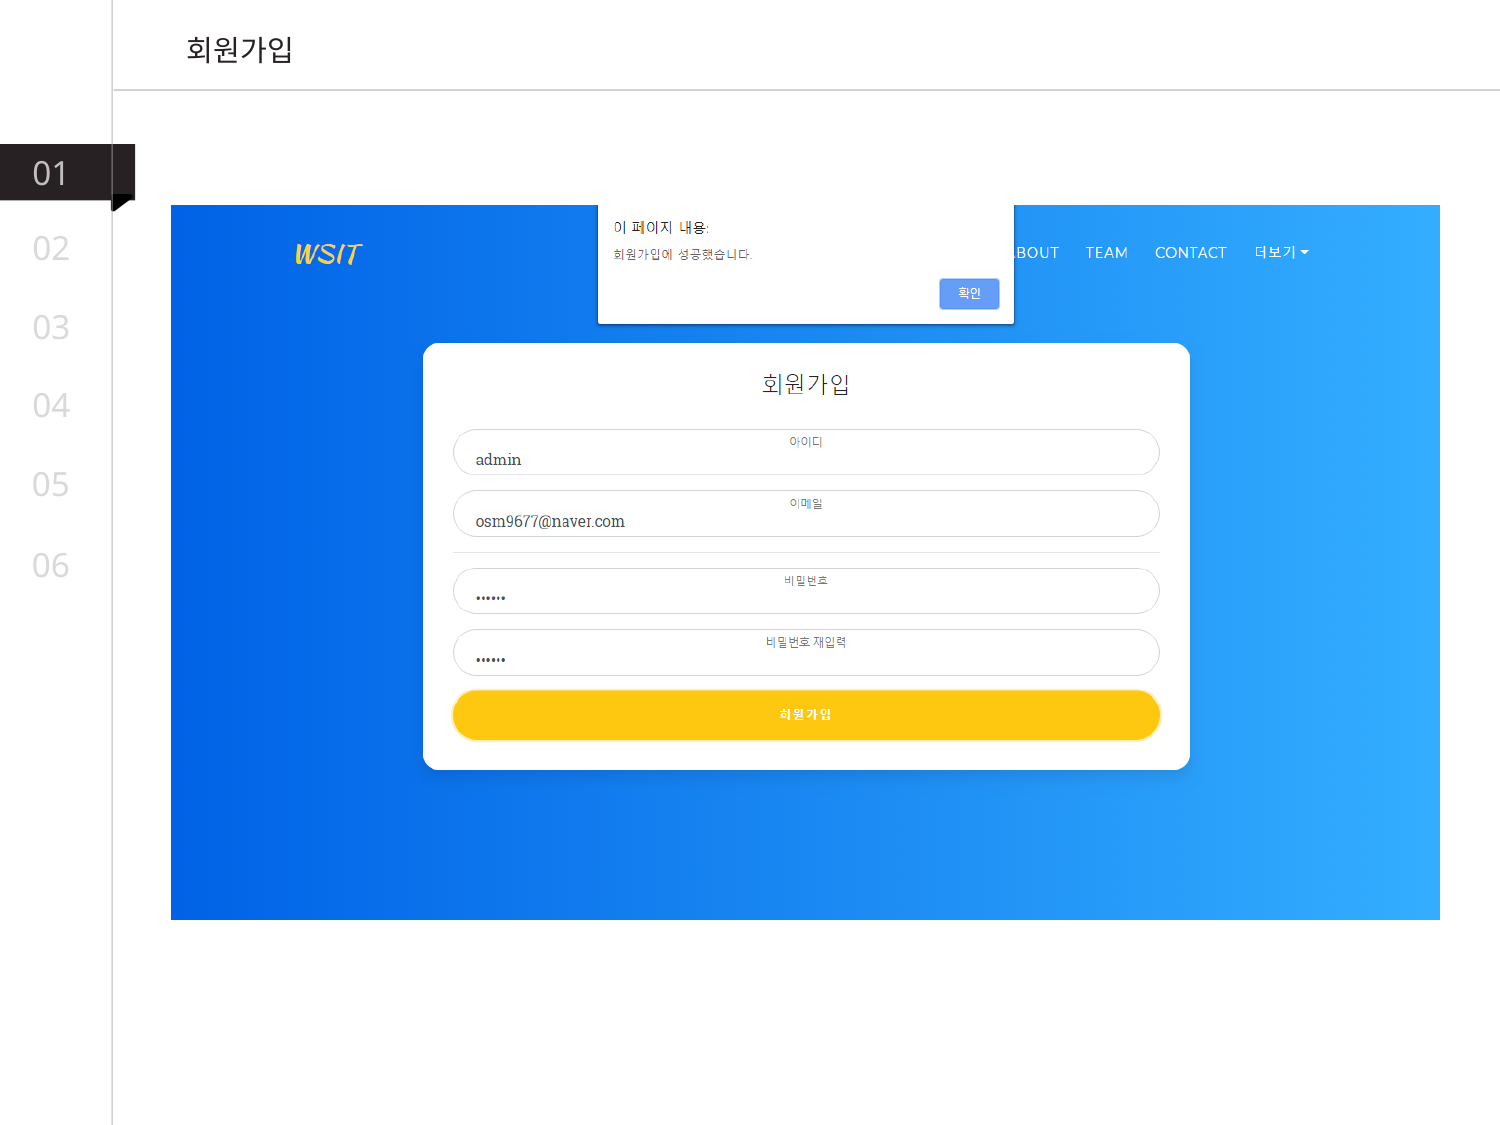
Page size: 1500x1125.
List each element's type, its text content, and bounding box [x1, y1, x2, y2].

text_box 02 [17, 219, 92, 275]
text_box [117, 142, 137, 203]
picture [171, 205, 1441, 920]
text_box 05 [17, 455, 91, 511]
text_box 회원가입 [121, 25, 361, 76]
text_box 03 [17, 298, 92, 354]
text_box [0, 142, 107, 203]
text_box 04 [17, 376, 92, 432]
text_box [117, 194, 133, 210]
text_box 01 [17, 144, 107, 200]
text_box 06 [17, 536, 91, 592]
